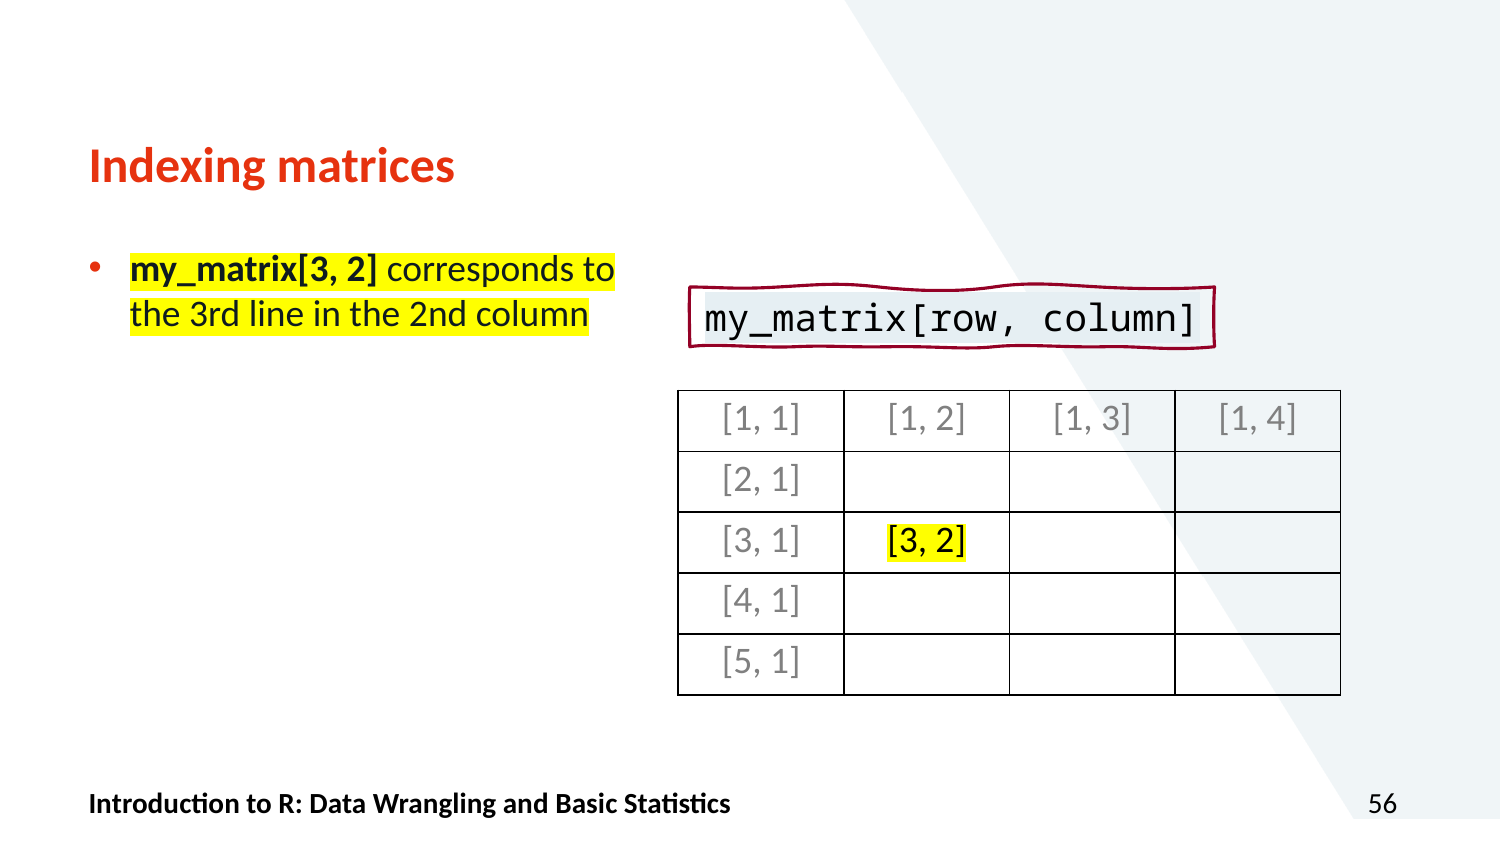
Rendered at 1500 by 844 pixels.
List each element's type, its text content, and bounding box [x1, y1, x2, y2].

table_header [1, 3] [1010, 391, 1174, 451]
table_cell [1010, 574, 1174, 633]
table_cell [1010, 513, 1174, 572]
table_cell [845, 574, 1009, 633]
text_box my_matrix[row, column] [689, 283, 1215, 349]
table_cell [845, 635, 1009, 694]
table_cell [1010, 635, 1174, 694]
title Indexing matrices [88, 129, 1398, 232]
table_cell [4, 1] [679, 574, 843, 633]
table_header [1, 2] [845, 391, 1009, 451]
table_cell [3, 1] [679, 513, 843, 572]
table_cell [1176, 574, 1340, 633]
table_cell [3, 2] [845, 513, 1009, 572]
table_cell [5, 1] [679, 635, 843, 694]
table_header [1, 1] [679, 391, 843, 451]
table_cell [1176, 452, 1340, 511]
picture [0, 0, 1500, 819]
table_header [1, 4] [1176, 391, 1340, 451]
table_cell [1176, 513, 1340, 572]
table_cell [1010, 452, 1174, 511]
footer Introduction to R: Data Wrangling and Basic Statistics [88, 785, 1217, 819]
table_cell [845, 452, 1009, 511]
table_cell [1176, 635, 1340, 694]
table_cell [2, 1] [679, 452, 843, 511]
list my_matrix[3, 2] corresponds to the 3rd line in the 2nd column [88, 243, 617, 756]
slide_number 56 [1263, 785, 1398, 819]
